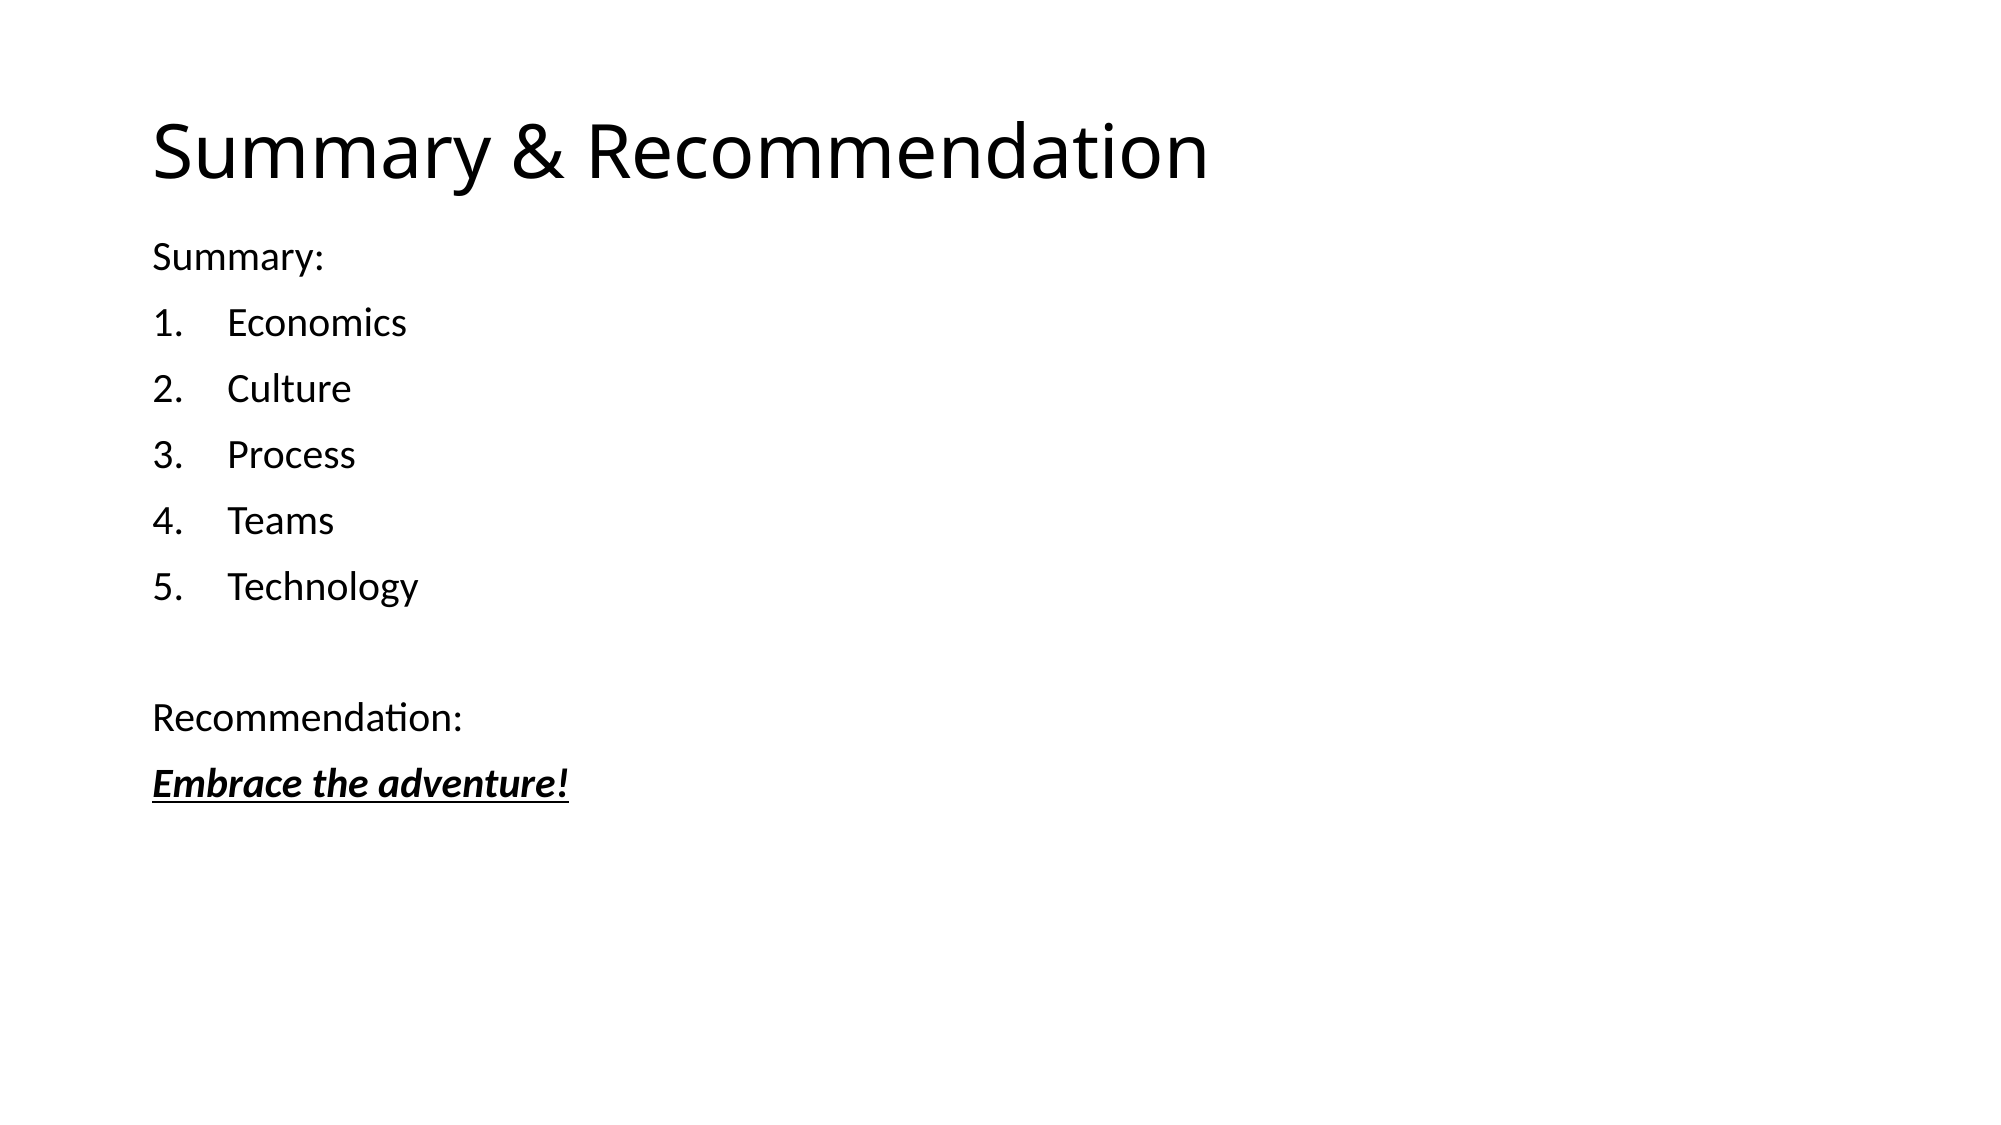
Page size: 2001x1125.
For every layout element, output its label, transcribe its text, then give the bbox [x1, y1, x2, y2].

list Summary: Economics Culture Process Teams Technology Recommendation: Embrace the adventure! [137, 226, 1863, 1032]
title Summary & Recommendation [137, 92, 1892, 215]
